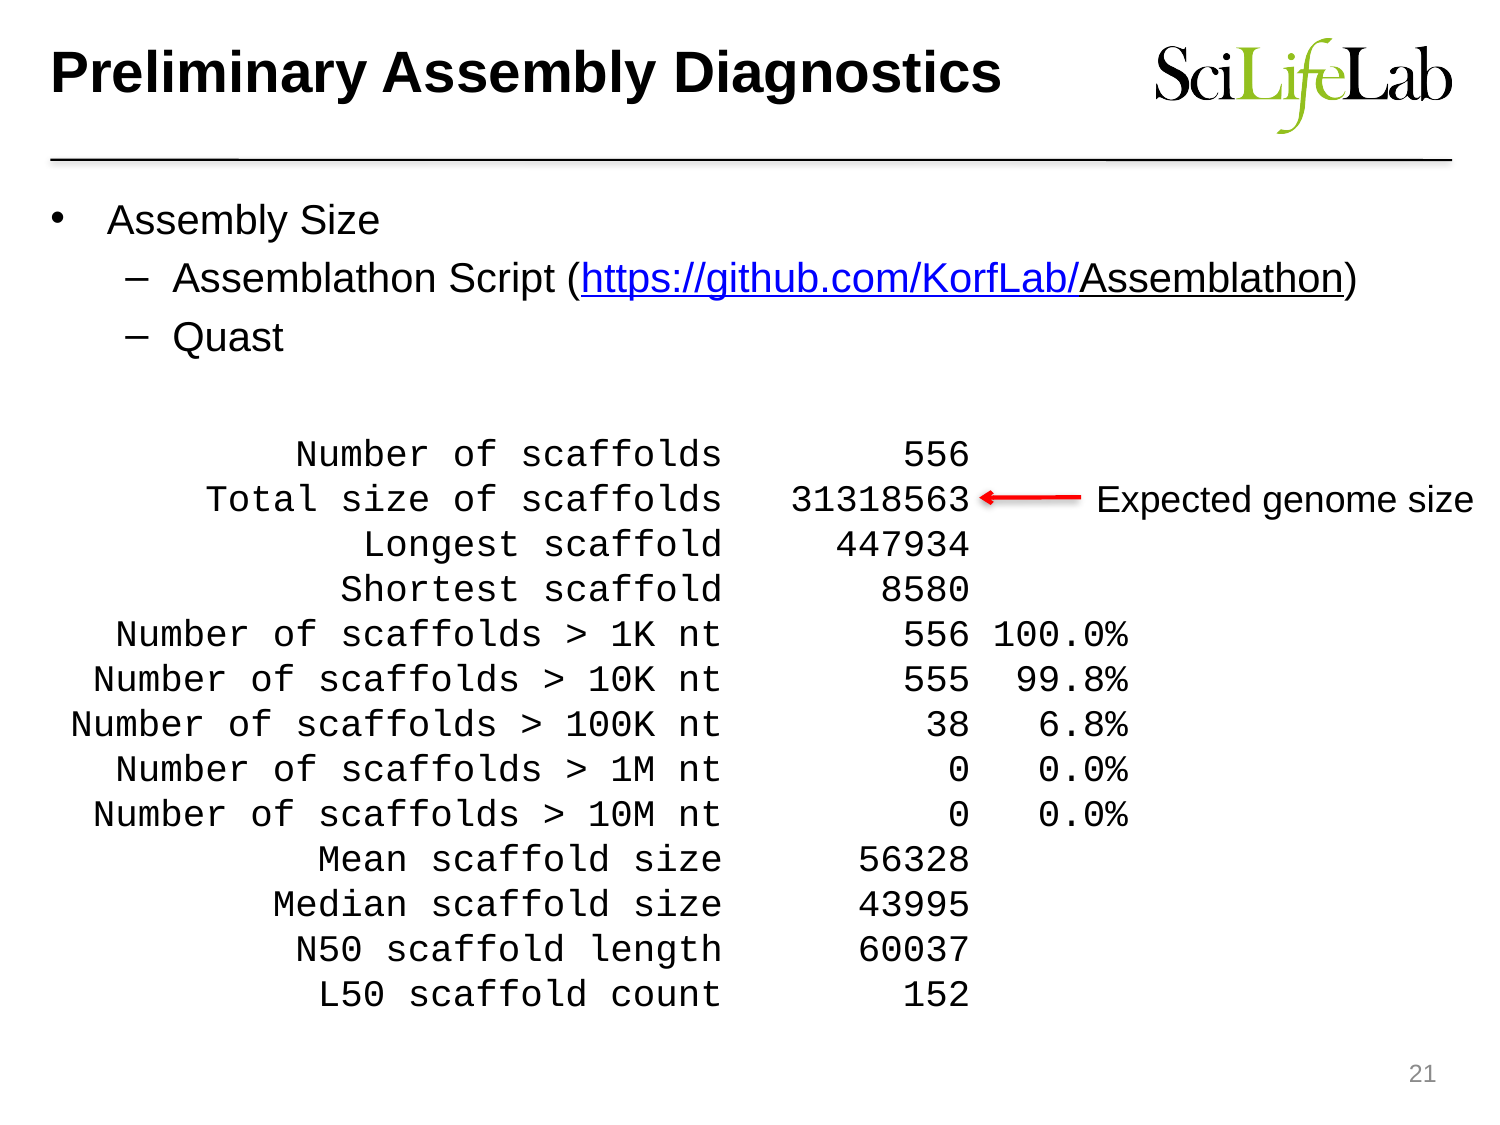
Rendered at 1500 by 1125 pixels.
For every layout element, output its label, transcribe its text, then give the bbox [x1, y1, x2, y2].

list Assembly Size Assemblathon Script (https://github.com/KorfLab/Assemblathon) Quast [50, 192, 1452, 1005]
text_box Expected genome size [1081, 467, 1490, 528]
title Preliminary Assembly Diagnostics [50, 34, 1452, 139]
text_box Number of scaffolds 556 Total size of scaffolds 31318563 Longest scaffold 447934 Shortest scaffold 8580 Number of scaffolds > 1K nt 556 100.0% Number of scaffolds > 10K nt 555 99.8% Number of scaffolds > 100K nt 38 6.8% Number of scaffolds > 1M nt 0 0.0% Number of scaffolds > 10M nt 0 0.0% Mean scaffold size 56328 Median scaffold size 43995 N50 scaffold length 60037 L50 scaffold count 152 [55, 421, 1334, 1022]
slide_number 21 [1074, 1042, 1452, 1103]
